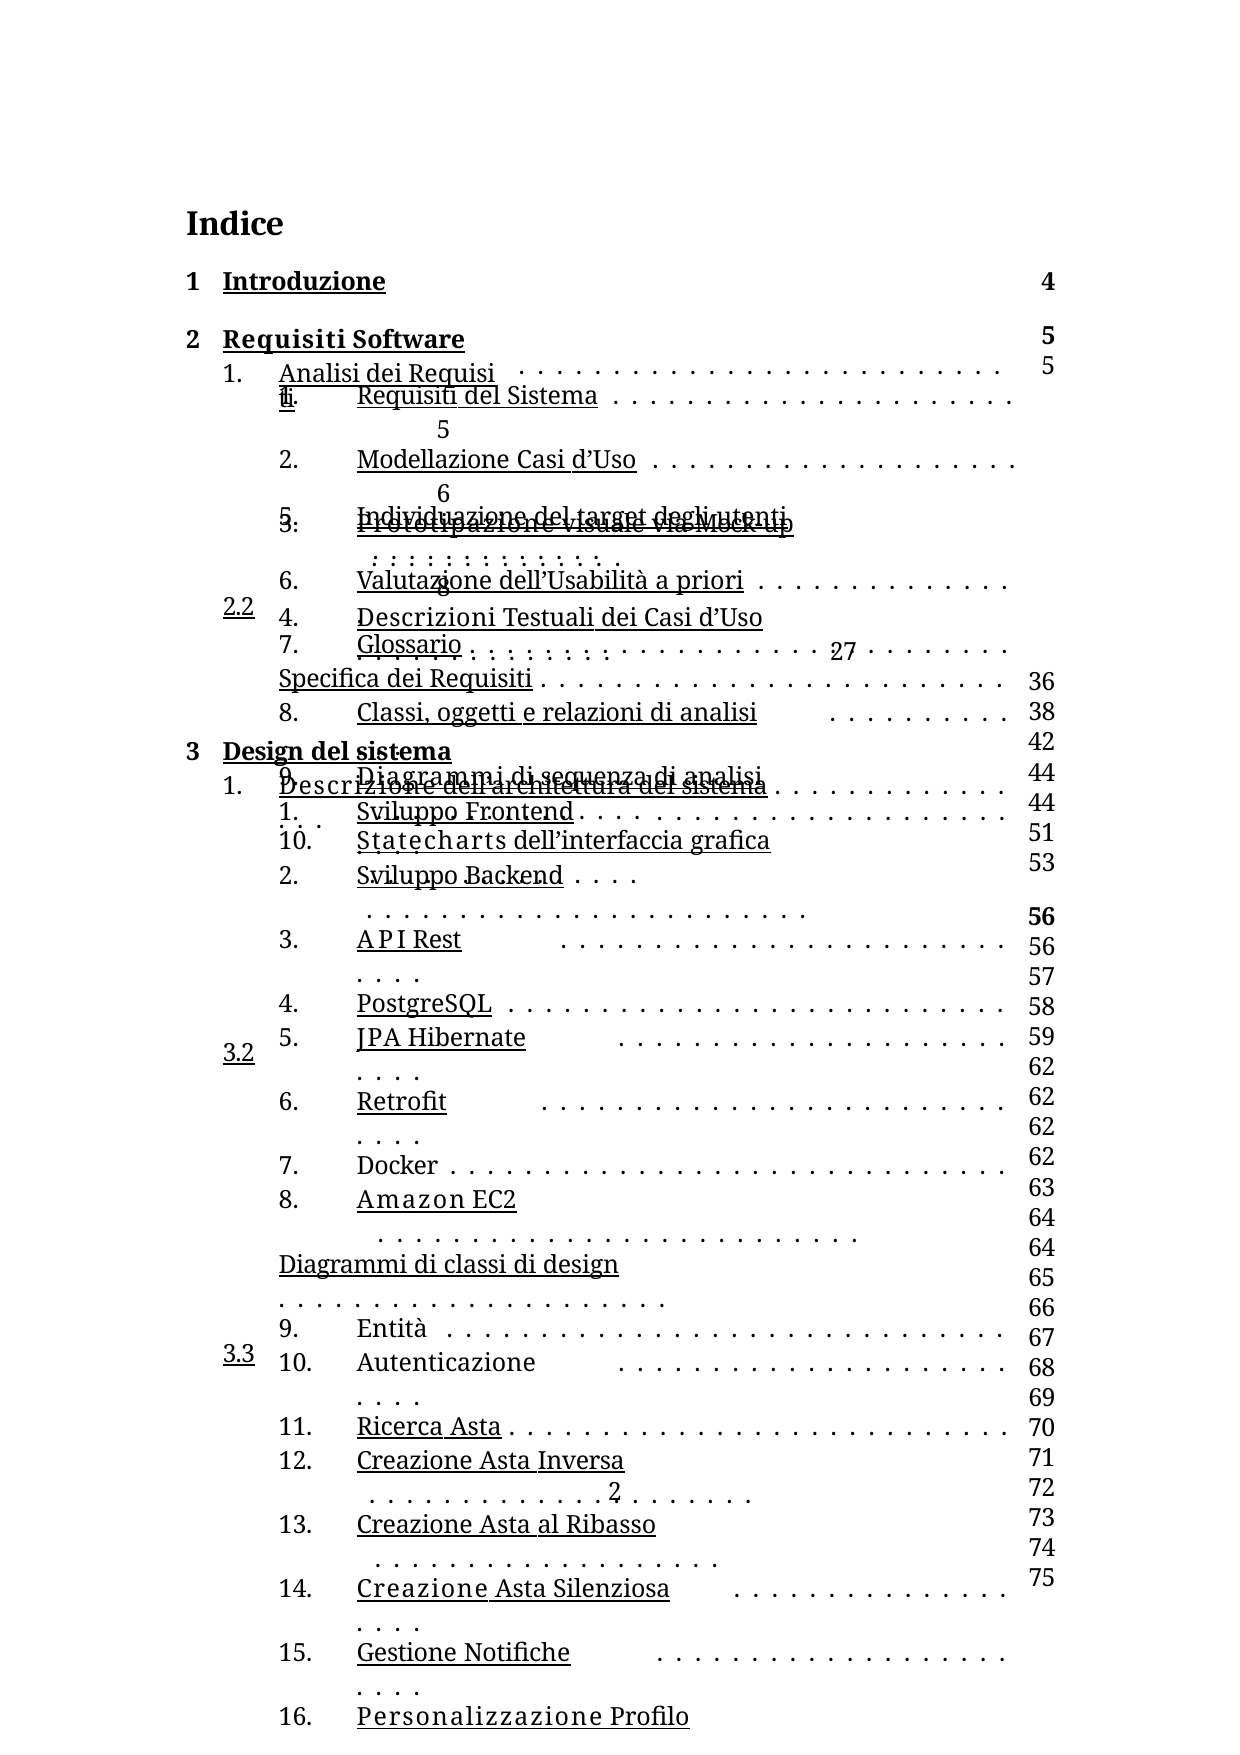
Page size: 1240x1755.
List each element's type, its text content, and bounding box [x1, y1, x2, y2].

text_box Sviluppo Frontend . . . . . . . . . . . . . . . . . . . . . . . Sviluppo Backend . . . . . . . . . . . . . . . . . . . . . . . . API Rest . . . . . . . . . . . . . . . . . . . . . . . . . . . . PostgreSQL . . . . . . . . . . . . . . . . . . . . . . . . . . . JPA Hibernate . . . . . . . . . . . . . . . . . . . . . . . . . Retrofit . . . . . . . . . . . . . . . . . . . . . . . . . . . . . Docker . . . . . . . . . . . . . . . . . . . . . . . . . . . . . . Amazon EC2 . . . . . . . . . . . . . . . . . . . . . . . . . . Diagrammi di classi di design . . . . . . . . . . . . . . . . . . . . . Entità . . . . . . . . . . . . . . . . . . . . . . . . . . . . . . Autenticazione . . . . . . . . . . . . . . . . . . . . . . . . . Ricerca Asta . . . . . . . . . . . . . . . . . . . . . . . . . . . Creazione Asta Inversa . . . . . . . . . . . . . . . . . . . . . Creazione Asta al Ribasso . . . . . . . . . . . . . . . . . . . Creazione Asta Silenziosa . . . . . . . . . . . . . . . . . . . Gestione Notifiche . . . . . . . . . . . . . . . . . . . . . . . Personalizzazione Profilo . . . . . . . . . . . . . . . . . . . . Presentazione Offerta . . . . . . . . . . . . . . . . . . . . . . Diagrammi di sequenza di design . . . . . . . . . . . . . . . . . . . Creazione Asta Silenziosa . . . . . . . . . . . . . . . . . . . Presentazione Offerta Asta Silenziosa . . . . . . . . . . . . . [276, 1592, 1009, 1755]
text_box 2.2 [220, 588, 256, 625]
text_box 4 5 . . . . . . . . . . . . . . . . . . . . . . . . . . 5 Requisiti del Sistema . . . . . . . . . . . . . . . . . . . . . . 5 Modellazione Casi d’Uso . . . . . . . . . . . . . . . . . . . . 6 Prototipazione visuale via Mock-up . . . . . . . . . . . . . . 8 Descrizioni Testuali dei Casi d’Uso . . . . . . . . . . . . . . 27 36 38 42 44 44 51 53 56 56 57 58 59 62 62 62 62 63 64 64 65 66 67 68 69 70 71 72 73 74 75 [276, 263, 1057, 1592]
text_box Design del sistema Descrizione dell’architettura del sistema . . . . . . . . . . . . . . . . [183, 733, 276, 834]
text_box 3.3 [220, 1335, 256, 1372]
text_box 3.2 [220, 1034, 256, 1071]
text_box Indice [183, 197, 291, 243]
text_box Introduzione Requisiti Software Analisi dei Requisiti [183, 263, 276, 392]
